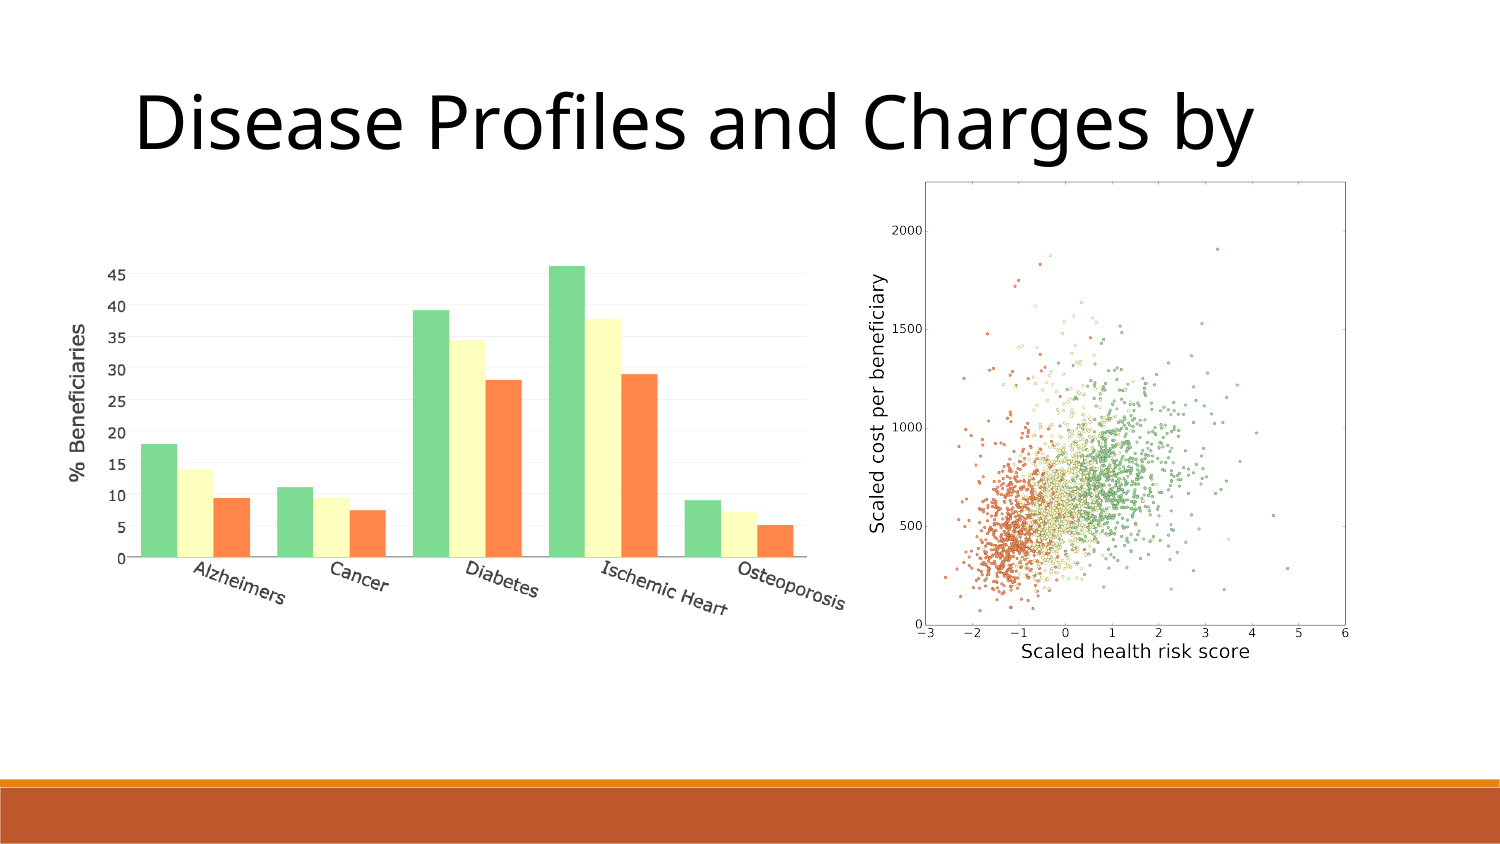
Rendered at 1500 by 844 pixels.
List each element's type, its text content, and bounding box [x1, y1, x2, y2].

text_box Disease Profiles and Charges by Clusters [118, 67, 1401, 262]
picture [61, 176, 1355, 668]
